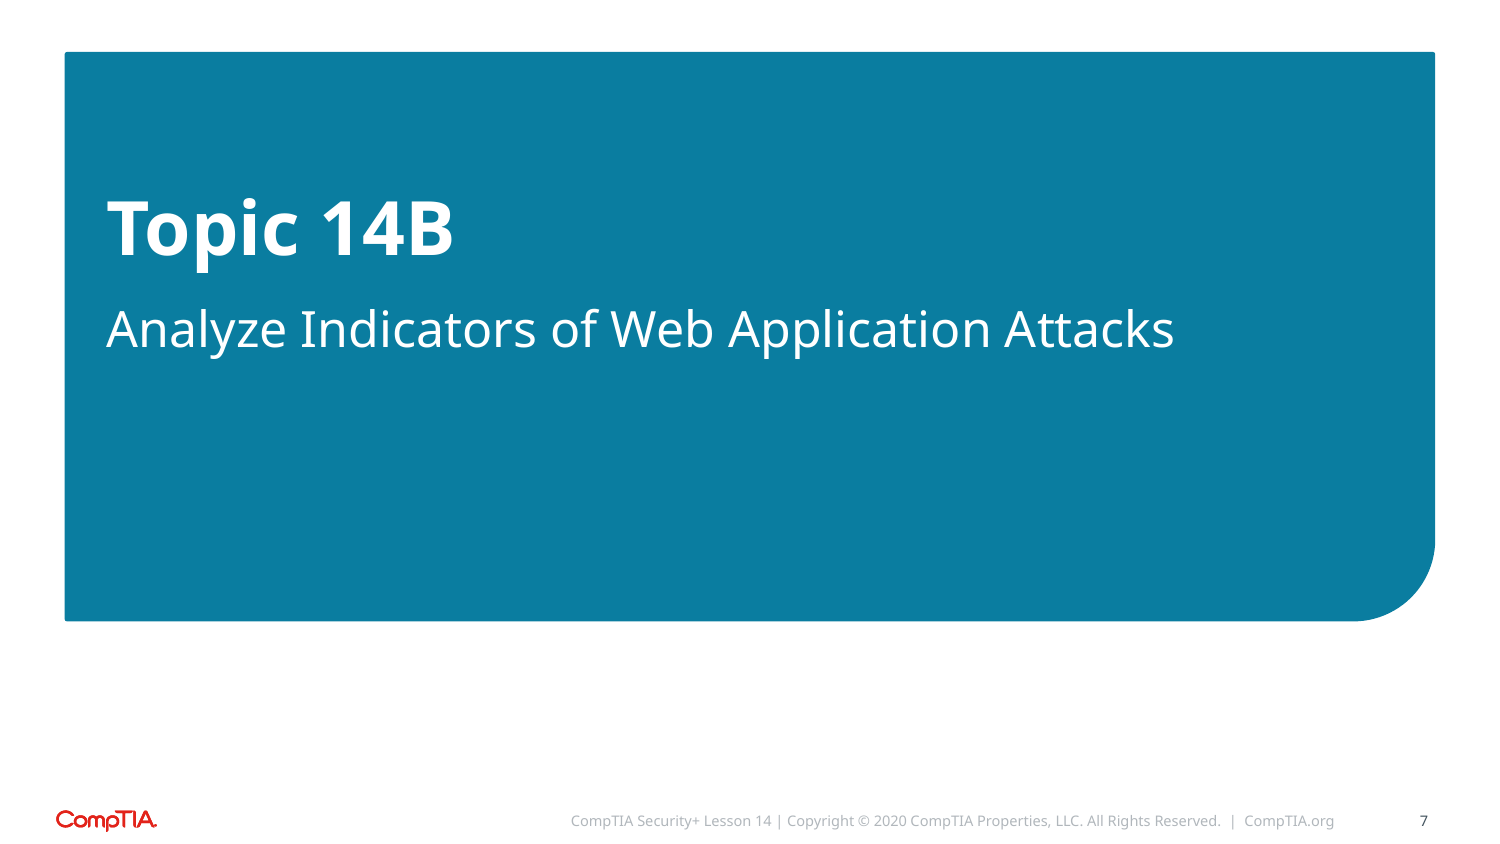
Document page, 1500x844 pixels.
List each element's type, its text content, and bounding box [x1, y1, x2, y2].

subtitle Topic 14B [106, 172, 1416, 253]
slide_number 7 [1364, 798, 1444, 844]
picture [197, 253, 208, 272]
title Analyze Indicators of Web Application Attacks [106, 289, 1416, 479]
footer CompTIA Security+ Lesson 14 | Copyright © 2020 CompTIA Properties, LLC. All Rights Reserved. | CompTIA.org [174, 798, 1351, 844]
